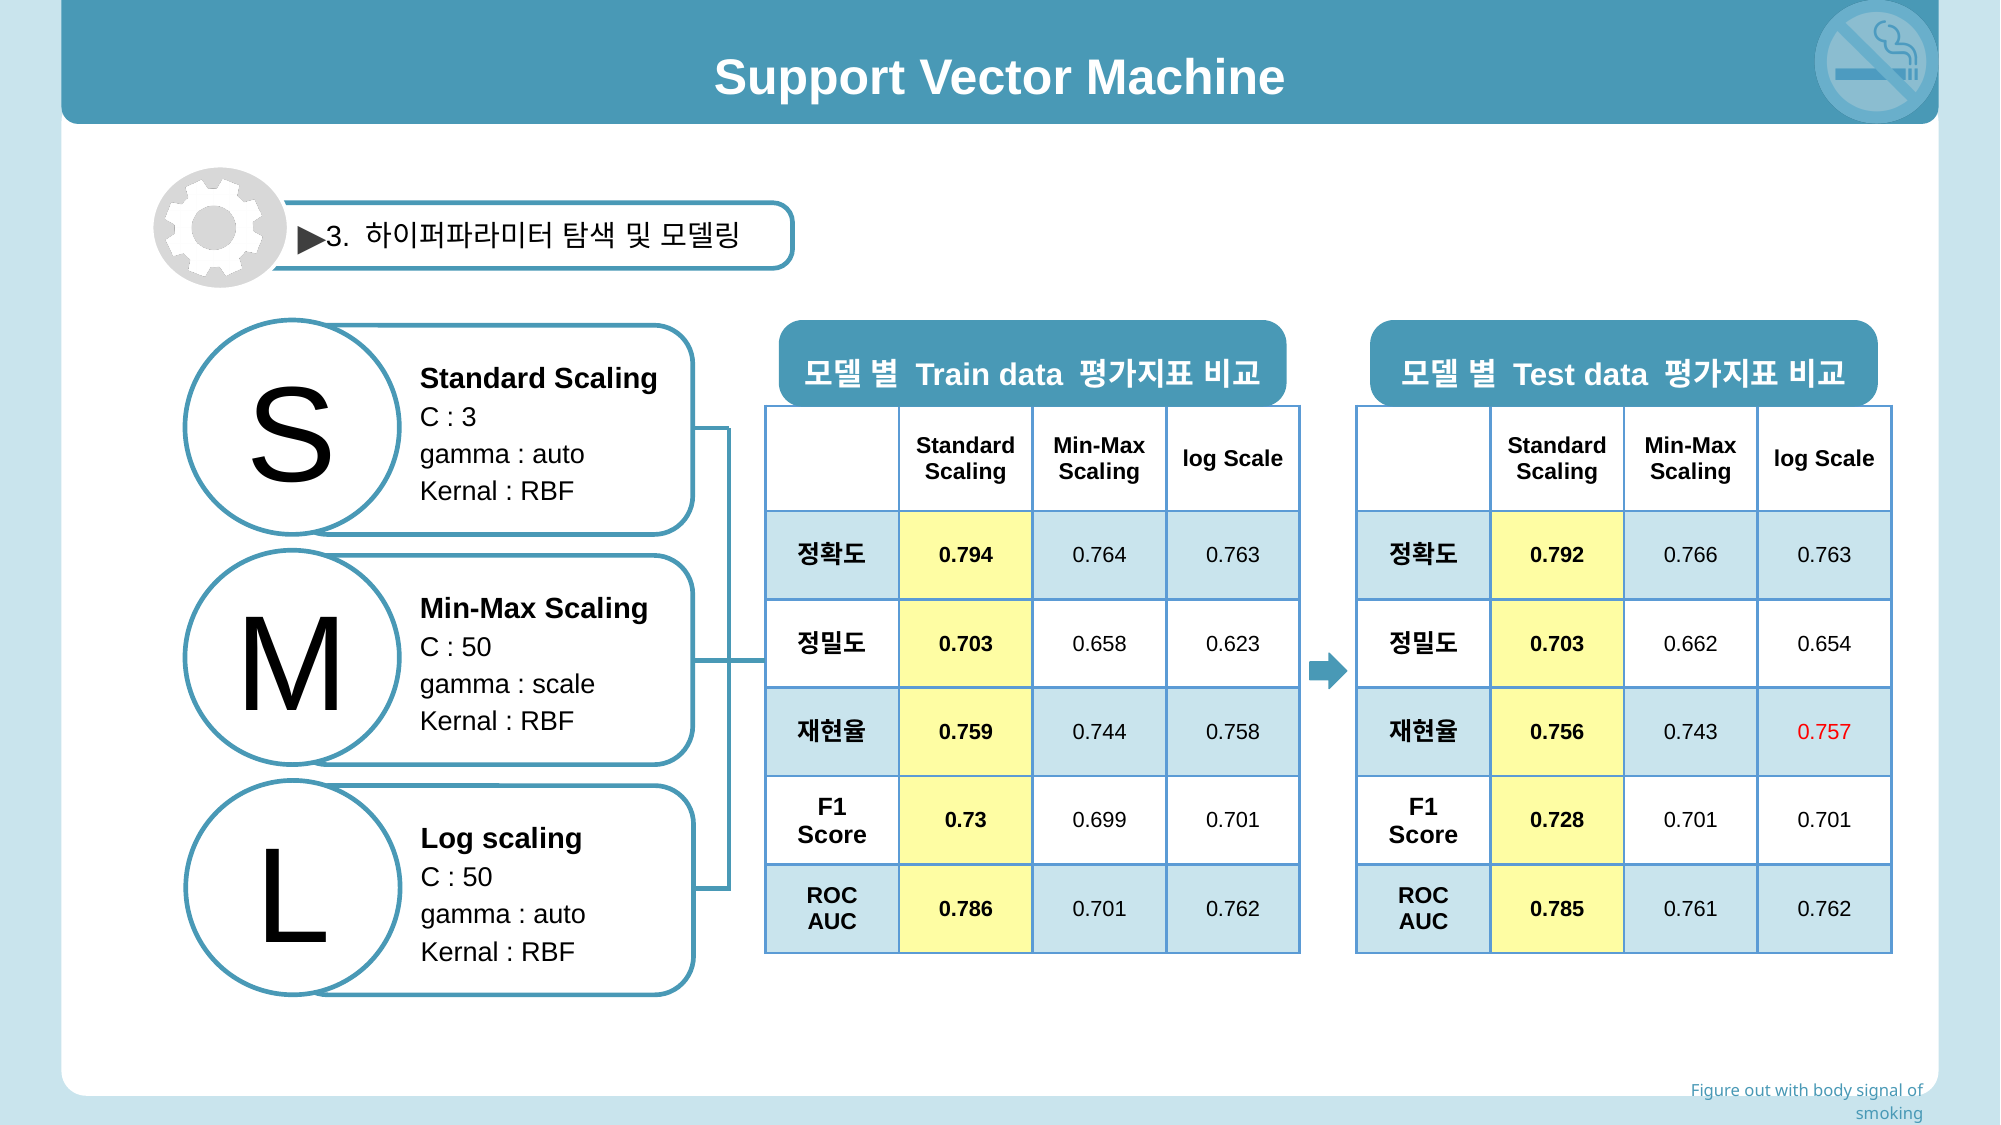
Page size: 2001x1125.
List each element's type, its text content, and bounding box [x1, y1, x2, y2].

table_cell 재현율 [1358, 689, 1489, 775]
text_box 모델 별 Test data 평가지표 비교 [1370, 320, 1878, 407]
table_cell 정밀도 [1358, 601, 1489, 686]
text_box Figure out with body signal of smoking [1605, 1061, 1939, 1125]
table_cell 0.766 [1625, 512, 1756, 598]
table_header Standard Scaling [900, 407, 1031, 510]
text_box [185, 780, 694, 995]
table_cell 정확도 [1358, 512, 1489, 598]
table_header [1358, 407, 1489, 510]
table_cell 0.743 [1625, 689, 1756, 775]
text_box Support Vector Machine [61, 0, 1812, 124]
text_box [61, 114, 1939, 1096]
table_cell F1 Score [1358, 777, 1489, 863]
table_cell 0.764 [1034, 512, 1165, 598]
table_cell 0.703 [900, 601, 1031, 686]
table_header log Scale [1759, 407, 1890, 510]
table_cell 0.756 [1492, 689, 1623, 775]
table_cell 0.654 [1759, 601, 1890, 686]
table_cell 0.701 [1625, 777, 1756, 863]
table_cell 0.728 [1492, 777, 1623, 863]
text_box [184, 319, 693, 535]
table_cell 재현율 [767, 689, 898, 775]
table_cell 0.785 [1492, 866, 1623, 952]
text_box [184, 549, 693, 765]
table_cell 0.701 [1034, 866, 1165, 952]
table_cell 0.699 [1034, 777, 1165, 863]
table_cell ROC AUC [1358, 866, 1489, 952]
picture [1814, 0, 1939, 125]
table_cell 0.792 [1492, 512, 1623, 598]
table_cell 0.662 [1625, 601, 1756, 686]
table_cell 0.763 [1759, 512, 1890, 598]
table_cell ROC AUC [767, 866, 898, 952]
table_header Min-Max Scaling [1625, 407, 1756, 510]
table_header Standard Scaling [1492, 407, 1623, 510]
table_cell 0.758 [1168, 689, 1298, 775]
table_cell 0.762 [1168, 866, 1298, 952]
table_cell 0.759 [900, 689, 1031, 775]
table_header [767, 407, 898, 510]
table_header log Scale [1168, 407, 1298, 510]
table_cell F1 Score [767, 777, 898, 863]
table_header Min-Max Scaling [1034, 407, 1165, 510]
table_cell 0.757 [1759, 689, 1890, 775]
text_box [151, 165, 831, 290]
text_box 모델 별 Train data 평가지표 비교 [778, 320, 1287, 407]
table_cell 0.703 [1492, 601, 1623, 686]
table_cell 0.744 [1034, 689, 1165, 775]
table_cell 0.762 [1759, 866, 1890, 952]
table_cell 0.794 [900, 512, 1031, 598]
text_box [1309, 653, 1347, 689]
table_cell 정밀도 [767, 601, 898, 686]
table_cell 0.701 [1168, 777, 1298, 863]
table_cell 정확도 [767, 512, 898, 598]
table_cell 0.763 [1168, 512, 1298, 598]
table_cell 0.658 [1034, 601, 1165, 686]
table_cell 0.761 [1625, 866, 1756, 952]
table_cell 0.786 [900, 866, 1031, 952]
table_cell 0.623 [1168, 601, 1298, 686]
picture [163, 178, 263, 277]
table_cell 0.701 [1759, 777, 1890, 863]
table_cell 0.73 [900, 777, 1031, 863]
